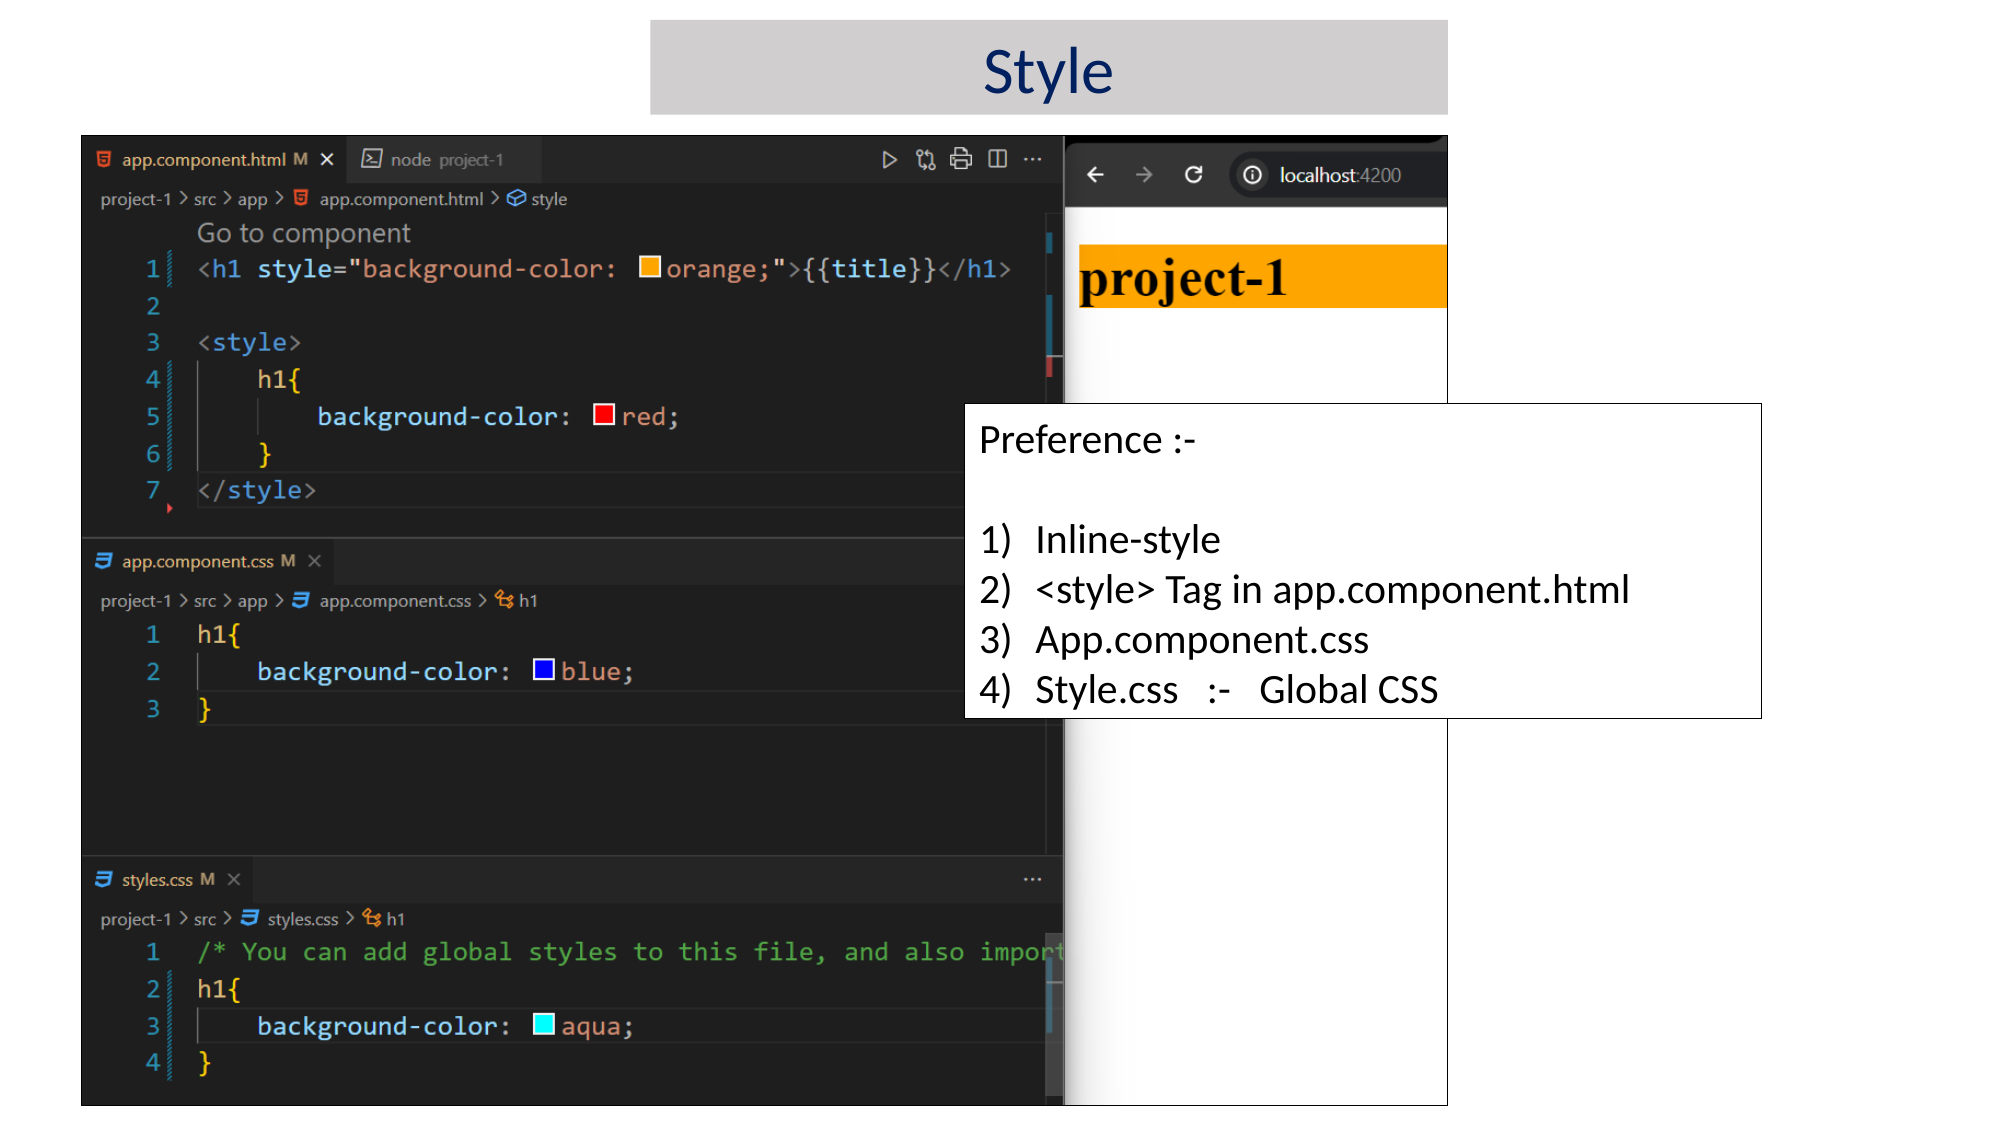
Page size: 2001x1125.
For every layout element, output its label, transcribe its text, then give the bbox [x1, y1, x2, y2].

text_box Preference :- Inline-style <style> Tag in app.component.html App.component.css Style.css :- Global CSS [1448, 403, 1762, 719]
picture [81, 135, 1448, 1106]
text_box Style [650, 19, 1448, 115]
